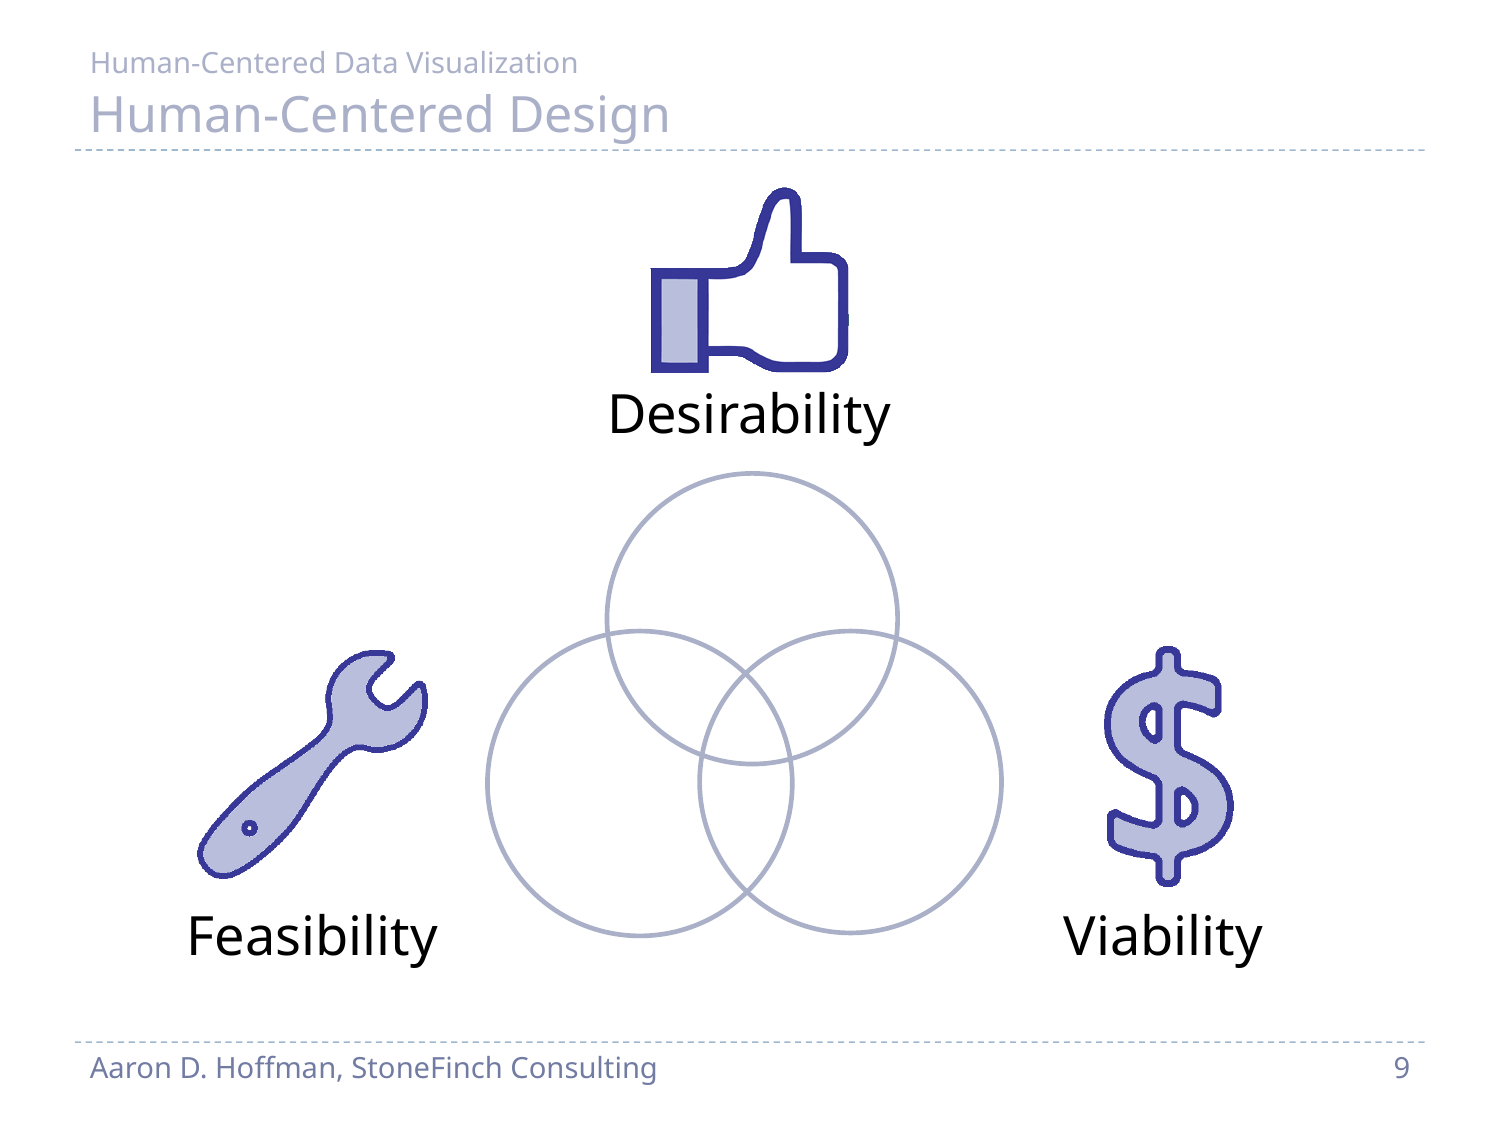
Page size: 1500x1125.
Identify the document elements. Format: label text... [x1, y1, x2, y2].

title Human-Centered Design [75, 75, 1425, 150]
picture [956, 560, 1364, 968]
text_box Desirability [592, 372, 907, 453]
text_box [605, 471, 900, 670]
text_box [485, 629, 794, 938]
footer Aaron D. Hoffman, StoneFinch Consulting [75, 1042, 1025, 1103]
picture [162, 613, 463, 915]
text_box [746, 629, 950, 935]
slide_number 9 [1312, 1042, 1425, 1103]
text_box Feasibility [171, 928, 454, 974]
picture [649, 187, 849, 373]
list Human-Centered Data Visualization [75, 37, 1425, 75]
